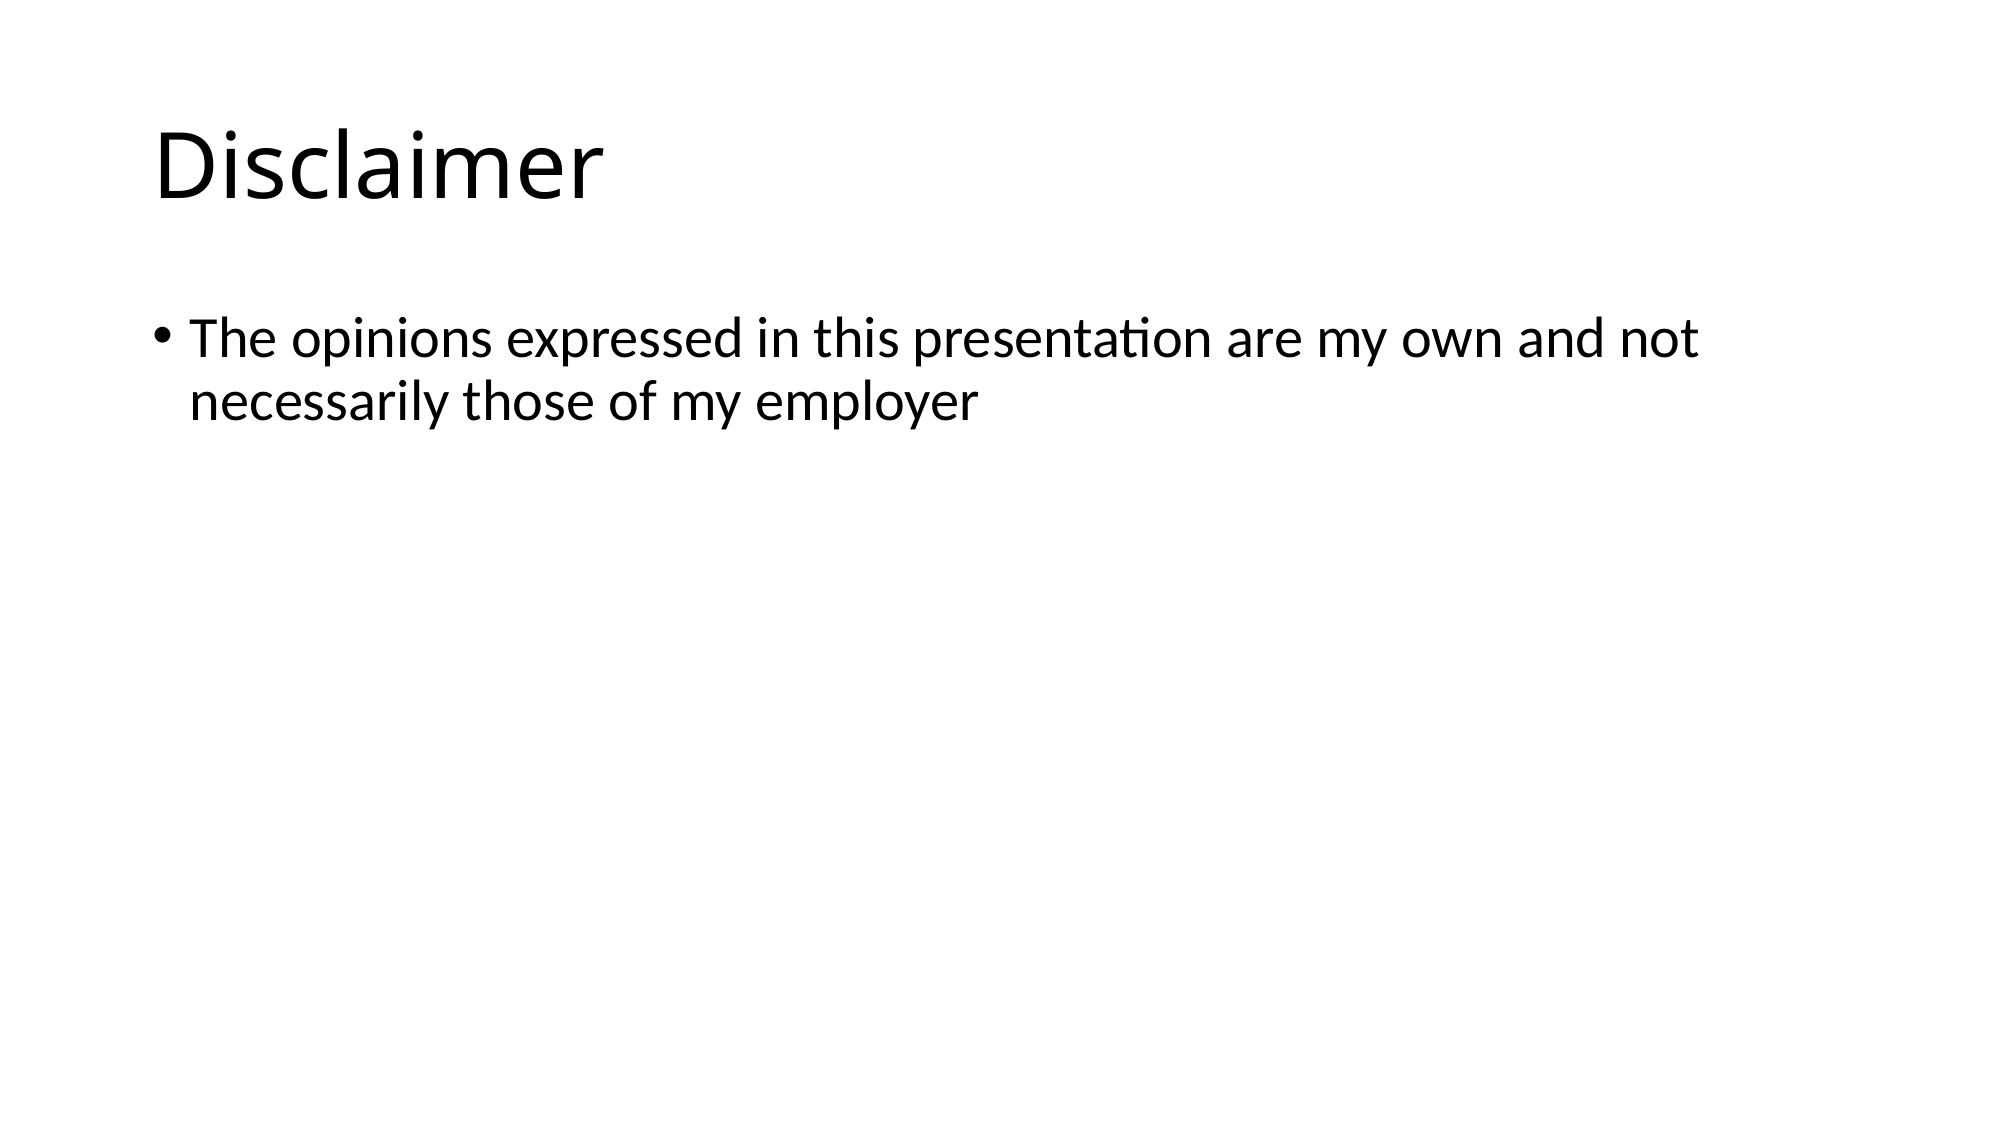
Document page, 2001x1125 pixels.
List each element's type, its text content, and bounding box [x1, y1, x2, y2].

title Disclaimer [137, 59, 1863, 278]
list The opinions expressed in this presentation are my own and not necessarily those of my employer [137, 299, 1863, 1014]
